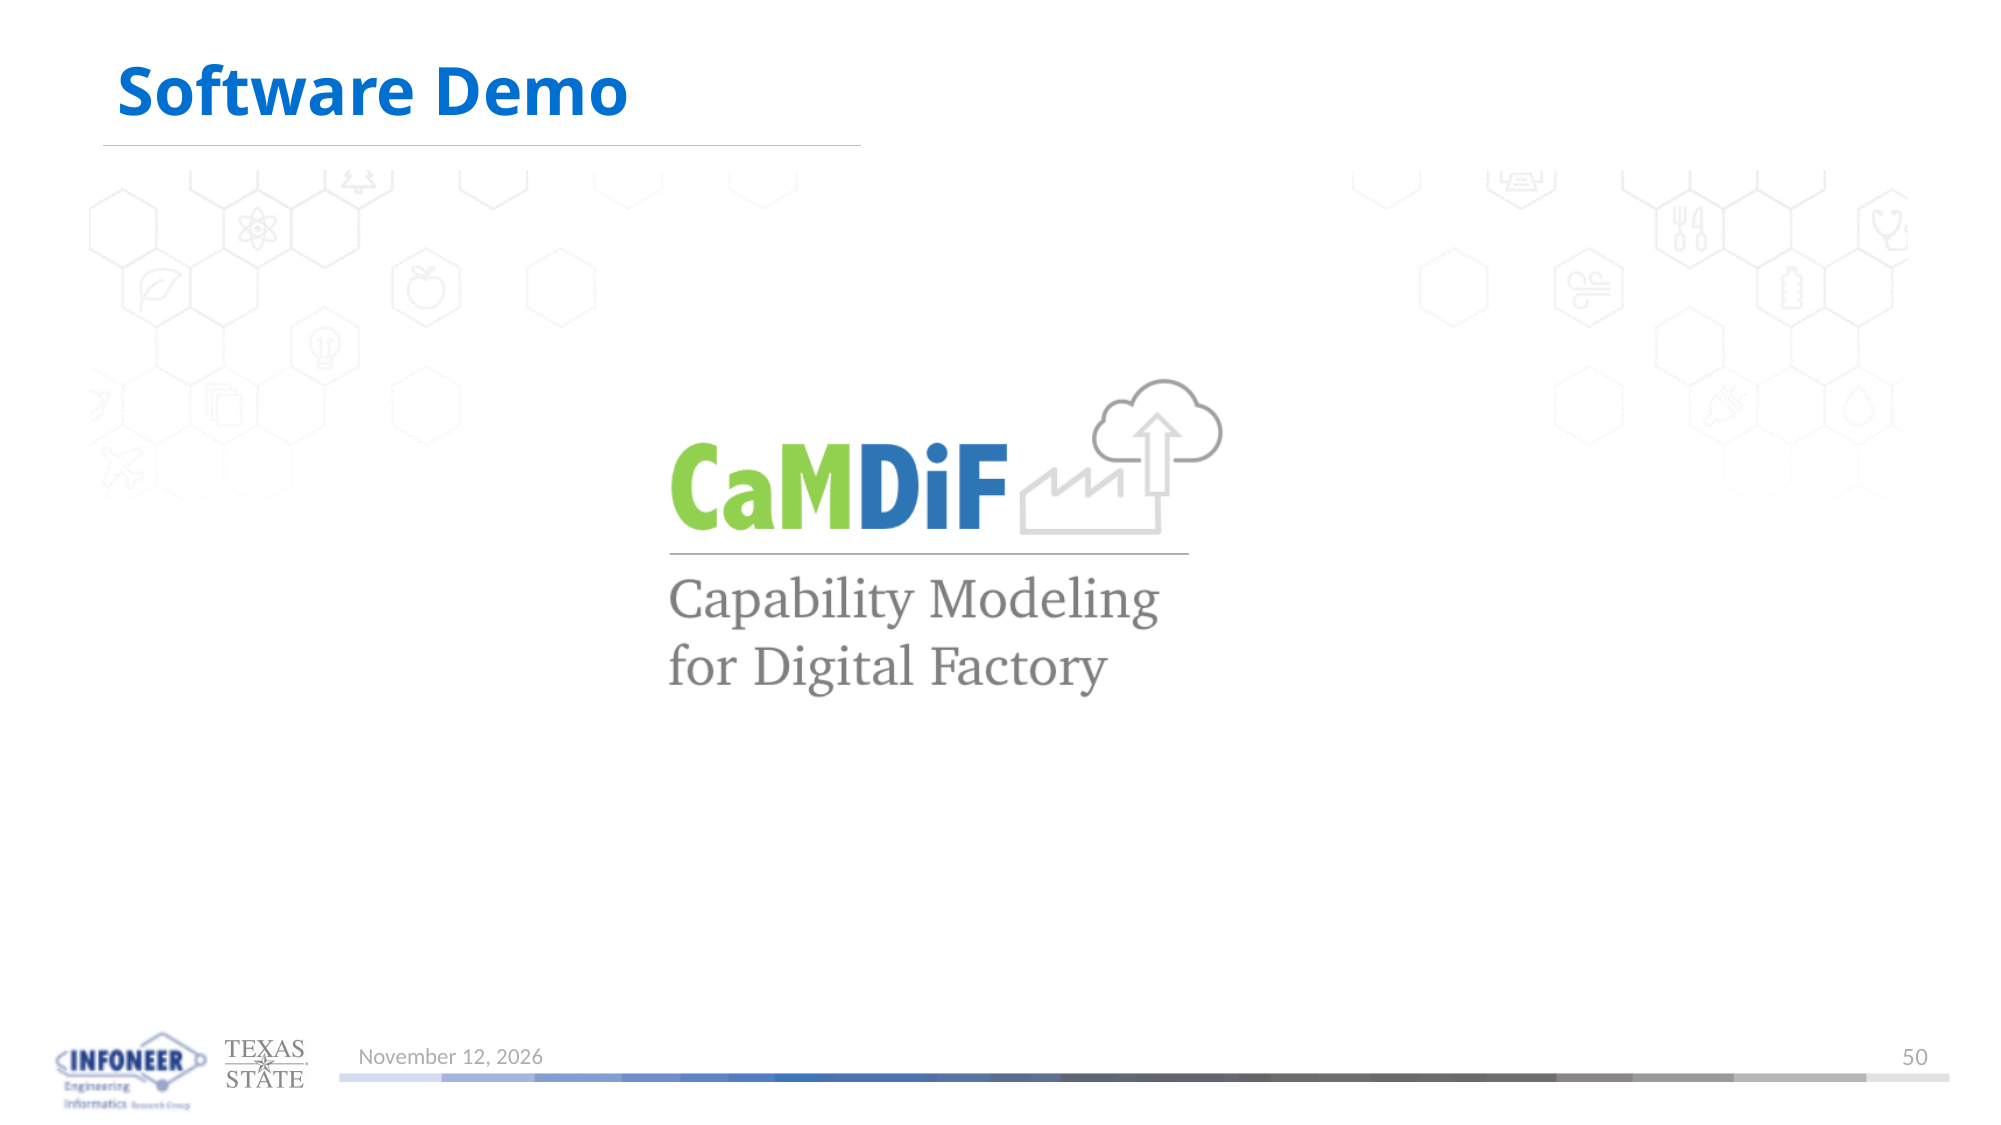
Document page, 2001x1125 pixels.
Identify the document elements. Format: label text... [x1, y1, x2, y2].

picture [341, 1074, 1995, 1082]
title Software Demo [103, 50, 1783, 167]
picture [89, 170, 1908, 714]
picture [224, 1039, 309, 1090]
